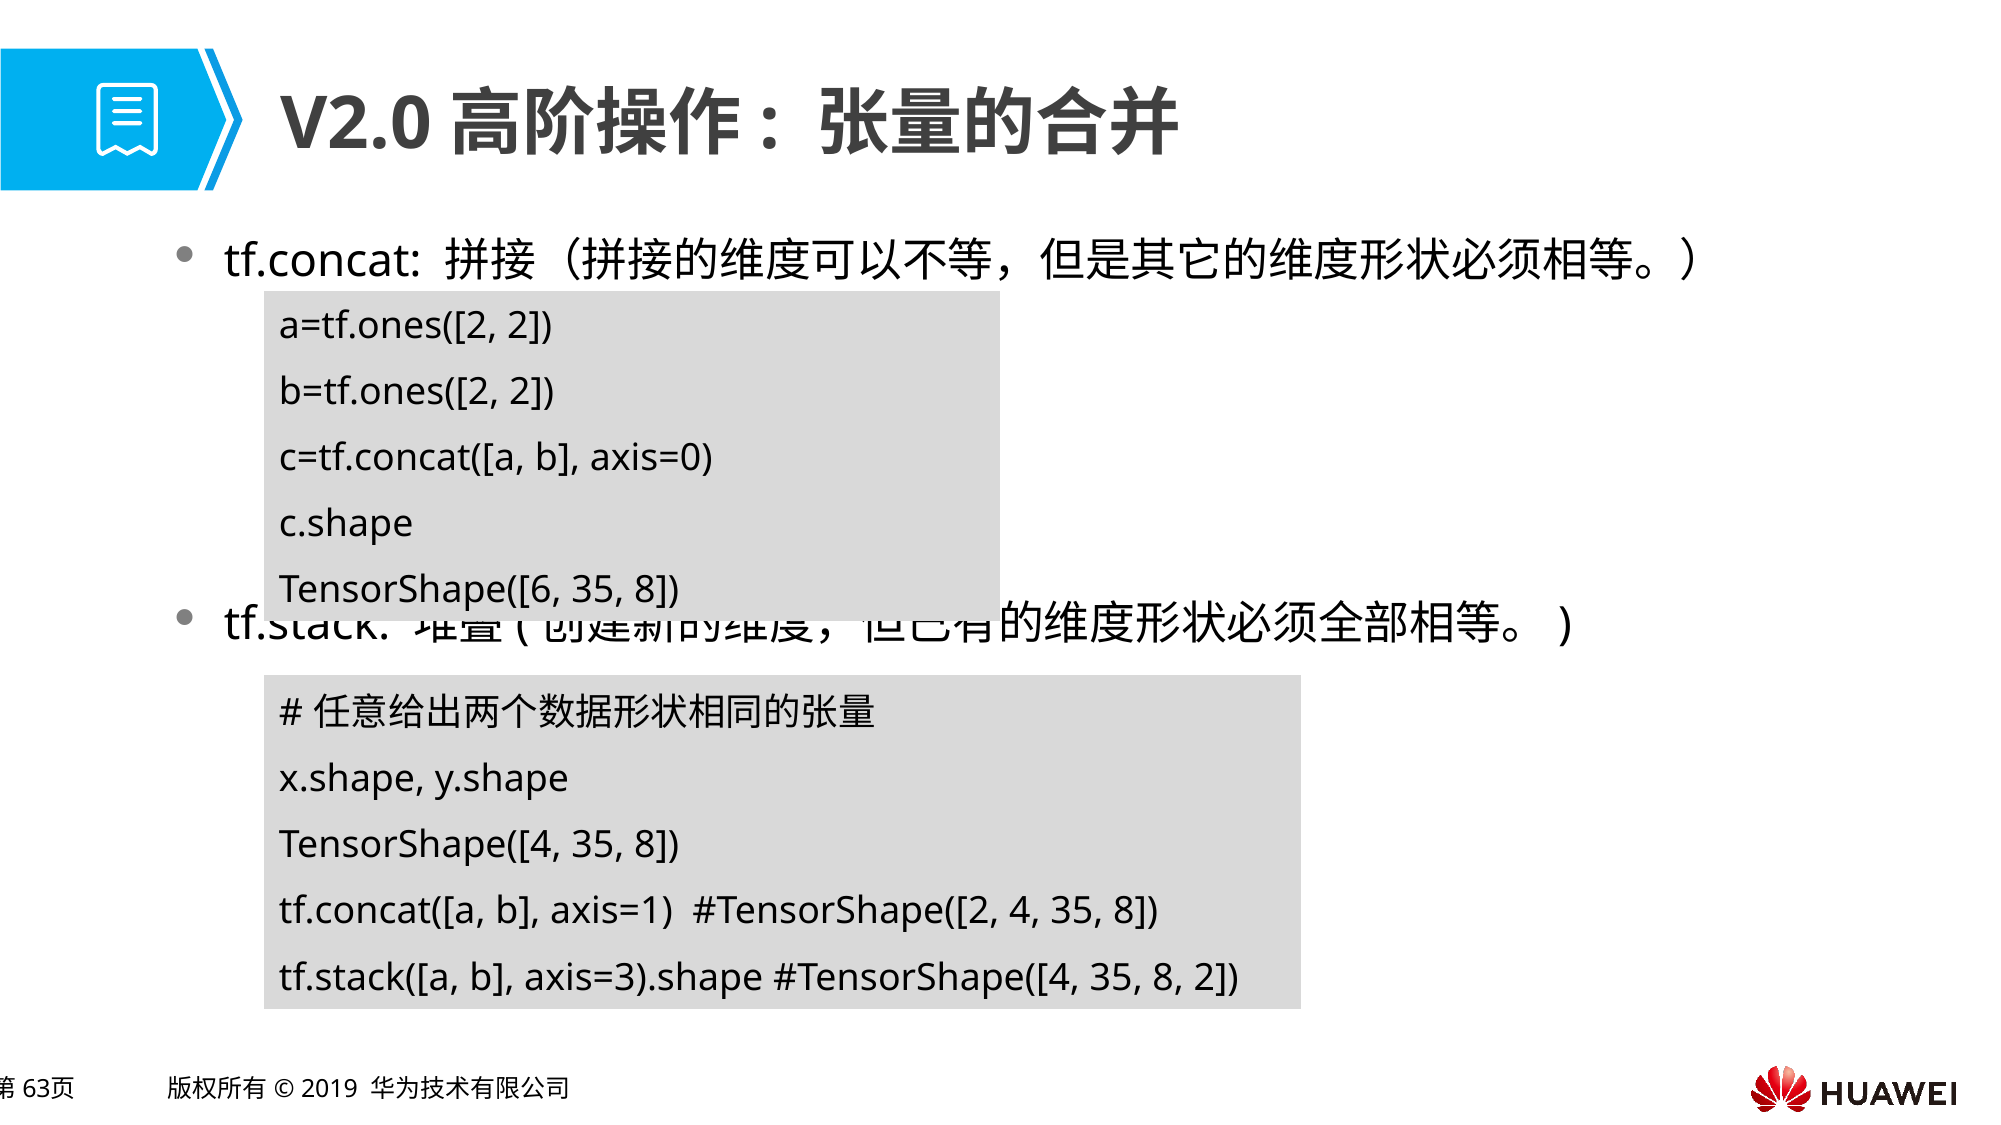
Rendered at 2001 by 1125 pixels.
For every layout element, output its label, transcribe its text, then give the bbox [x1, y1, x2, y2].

table_cell c=tf.concat([a, b], axis=0) [264, 423, 1000, 489]
table_cell c.shape [264, 489, 1000, 555]
list tf.concat: 拼接（拼接的维度可以不等，但是其它的维度形状必须相等。） tf.stack: 堆叠(创建新的维度，但已有的维度形状必须全部相等。) [160, 202, 1883, 1048]
table_cell tf.concat([a, b], axis=1) #TensorShape([2, 4, 35, 8]) [264, 876, 1301, 943]
table_cell TensorShape([4, 35, 8]) [264, 810, 1301, 876]
table_header a=tf.ones([2, 2]) [264, 291, 1000, 357]
title V2.0高阶操作: 张量的合并 [263, 67, 1877, 173]
table_cell b=tf.ones([2, 2]) [264, 357, 1000, 423]
table_cell TensorShape([6, 35, 8]) [264, 555, 1000, 621]
picture [1751, 1066, 1956, 1112]
table_cell tf.stack([a, b], axis=3).shape #TensorShape([4, 35, 8, 2]) [264, 943, 1301, 1009]
table_header #任意给出两个数据形状相同的张量 [264, 675, 1301, 744]
table_cell x.shape, y.shape [264, 744, 1301, 810]
